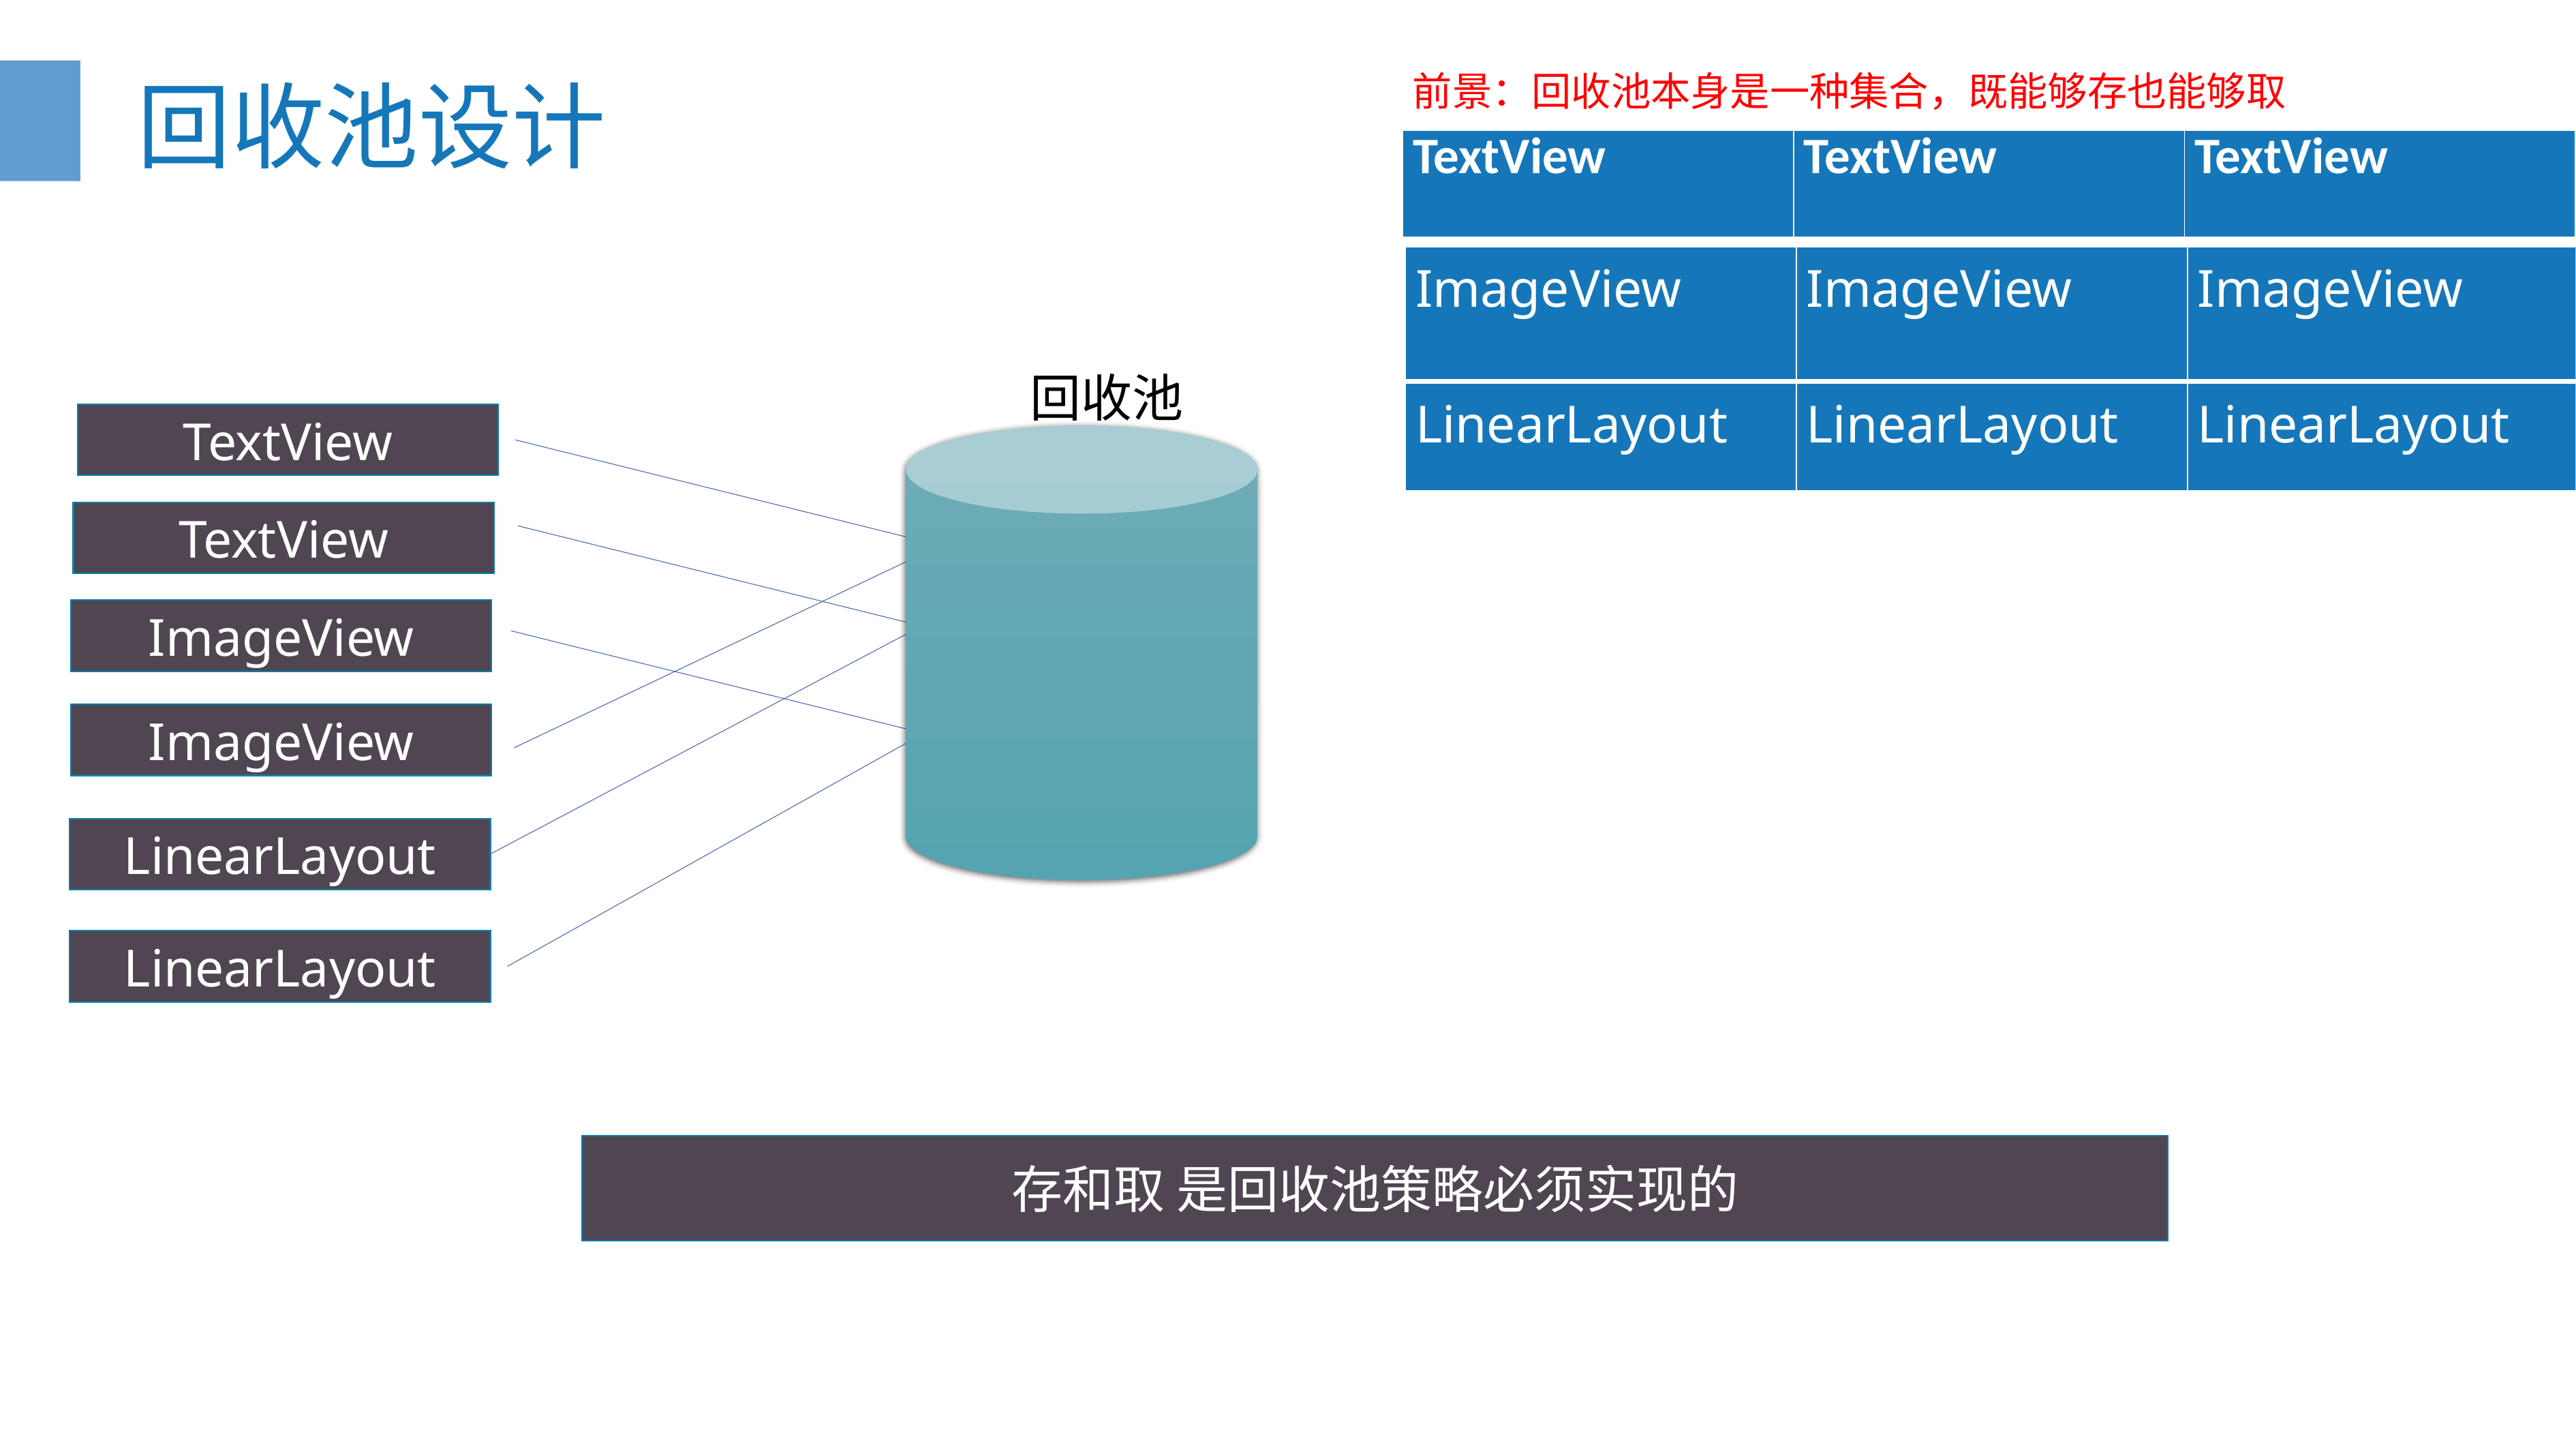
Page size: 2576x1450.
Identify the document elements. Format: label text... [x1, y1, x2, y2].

table_header LinearLayout [1406, 433, 1796, 490]
text_box 回收池设计 [80, 61, 2496, 185]
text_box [518, 526, 913, 624]
text_box LinearLayout [69, 930, 491, 1003]
text_box 回收池 [1019, 330, 2576, 433]
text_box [910, 428, 1258, 513]
table_header ImageView [1406, 247, 1796, 330]
text_box [906, 433, 1258, 880]
table_header TextView [1403, 131, 1793, 237]
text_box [515, 440, 910, 538]
table_header ImageView [1797, 247, 2187, 330]
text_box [507, 740, 913, 967]
table_header LinearLayout [1797, 433, 2187, 490]
table_header TextView [1794, 131, 2184, 237]
text_box 存和取 是回收池策略必须实现的 [581, 1135, 2168, 1241]
text_box 前景：回收池本身是一种集合，既能够存也能够取 [1402, 37, 2576, 119]
text_box TextView [77, 404, 499, 476]
table_header ImageView [2188, 247, 2576, 330]
text_box LinearLayout [69, 818, 491, 890]
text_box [490, 633, 909, 854]
table_header TextView [2185, 131, 2575, 237]
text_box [514, 562, 906, 633]
text_box TextView [72, 502, 495, 574]
text_box ImageView [70, 704, 490, 776]
text_box ImageView [70, 599, 492, 672]
table_header LinearLayout [2188, 433, 2576, 490]
